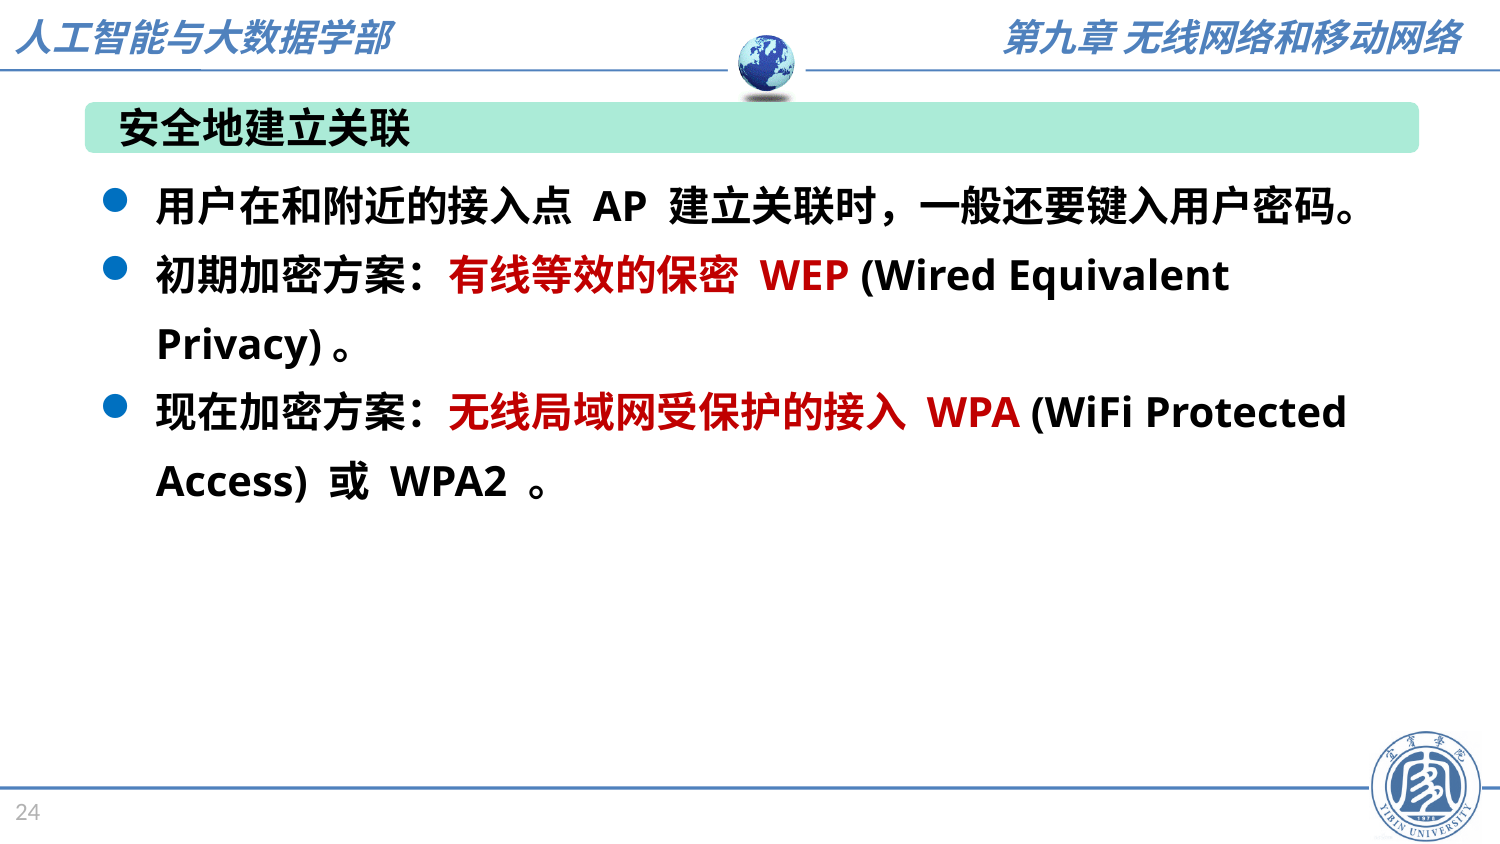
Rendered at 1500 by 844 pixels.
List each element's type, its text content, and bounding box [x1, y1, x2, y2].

slide_number 24 [0, 787, 350, 833]
text_box 用户在和附近的接入点 AP 建立关联时，一般还要键入用户密码。 初期加密方案：有线等效的保密 WEP (Wired Equivalent Privacy)。 现在加密方案：无线局域网受保护的接入 WPA (WiFi Protected Access) 或 WPA2 。 [84, 153, 1420, 513]
text_box [716, 102, 1420, 153]
text_box [84, 102, 104, 153]
text_box 安全地建立关联 [104, 94, 716, 153]
picture [736, 33, 796, 102]
